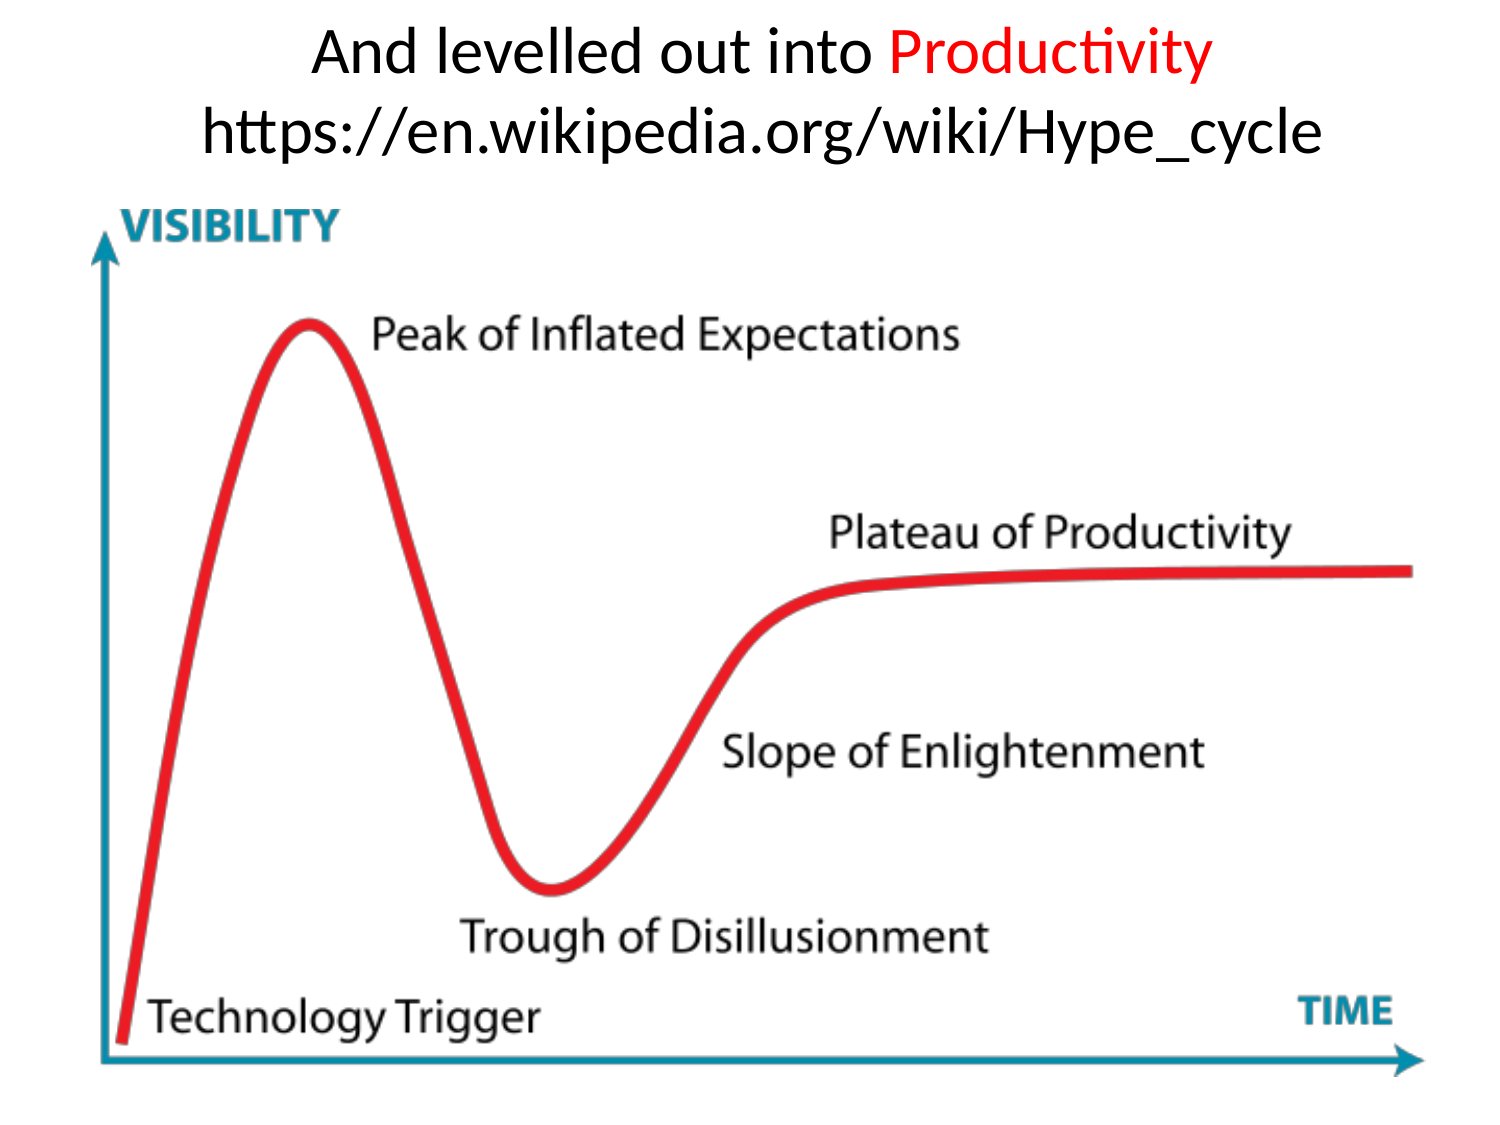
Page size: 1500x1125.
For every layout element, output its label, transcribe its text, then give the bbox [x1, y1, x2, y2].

picture [91, 209, 1426, 1077]
text_box And levelled out into Productivity https://en.wikipedia.org/wiki/Hype_cycle [186, 0, 1340, 175]
